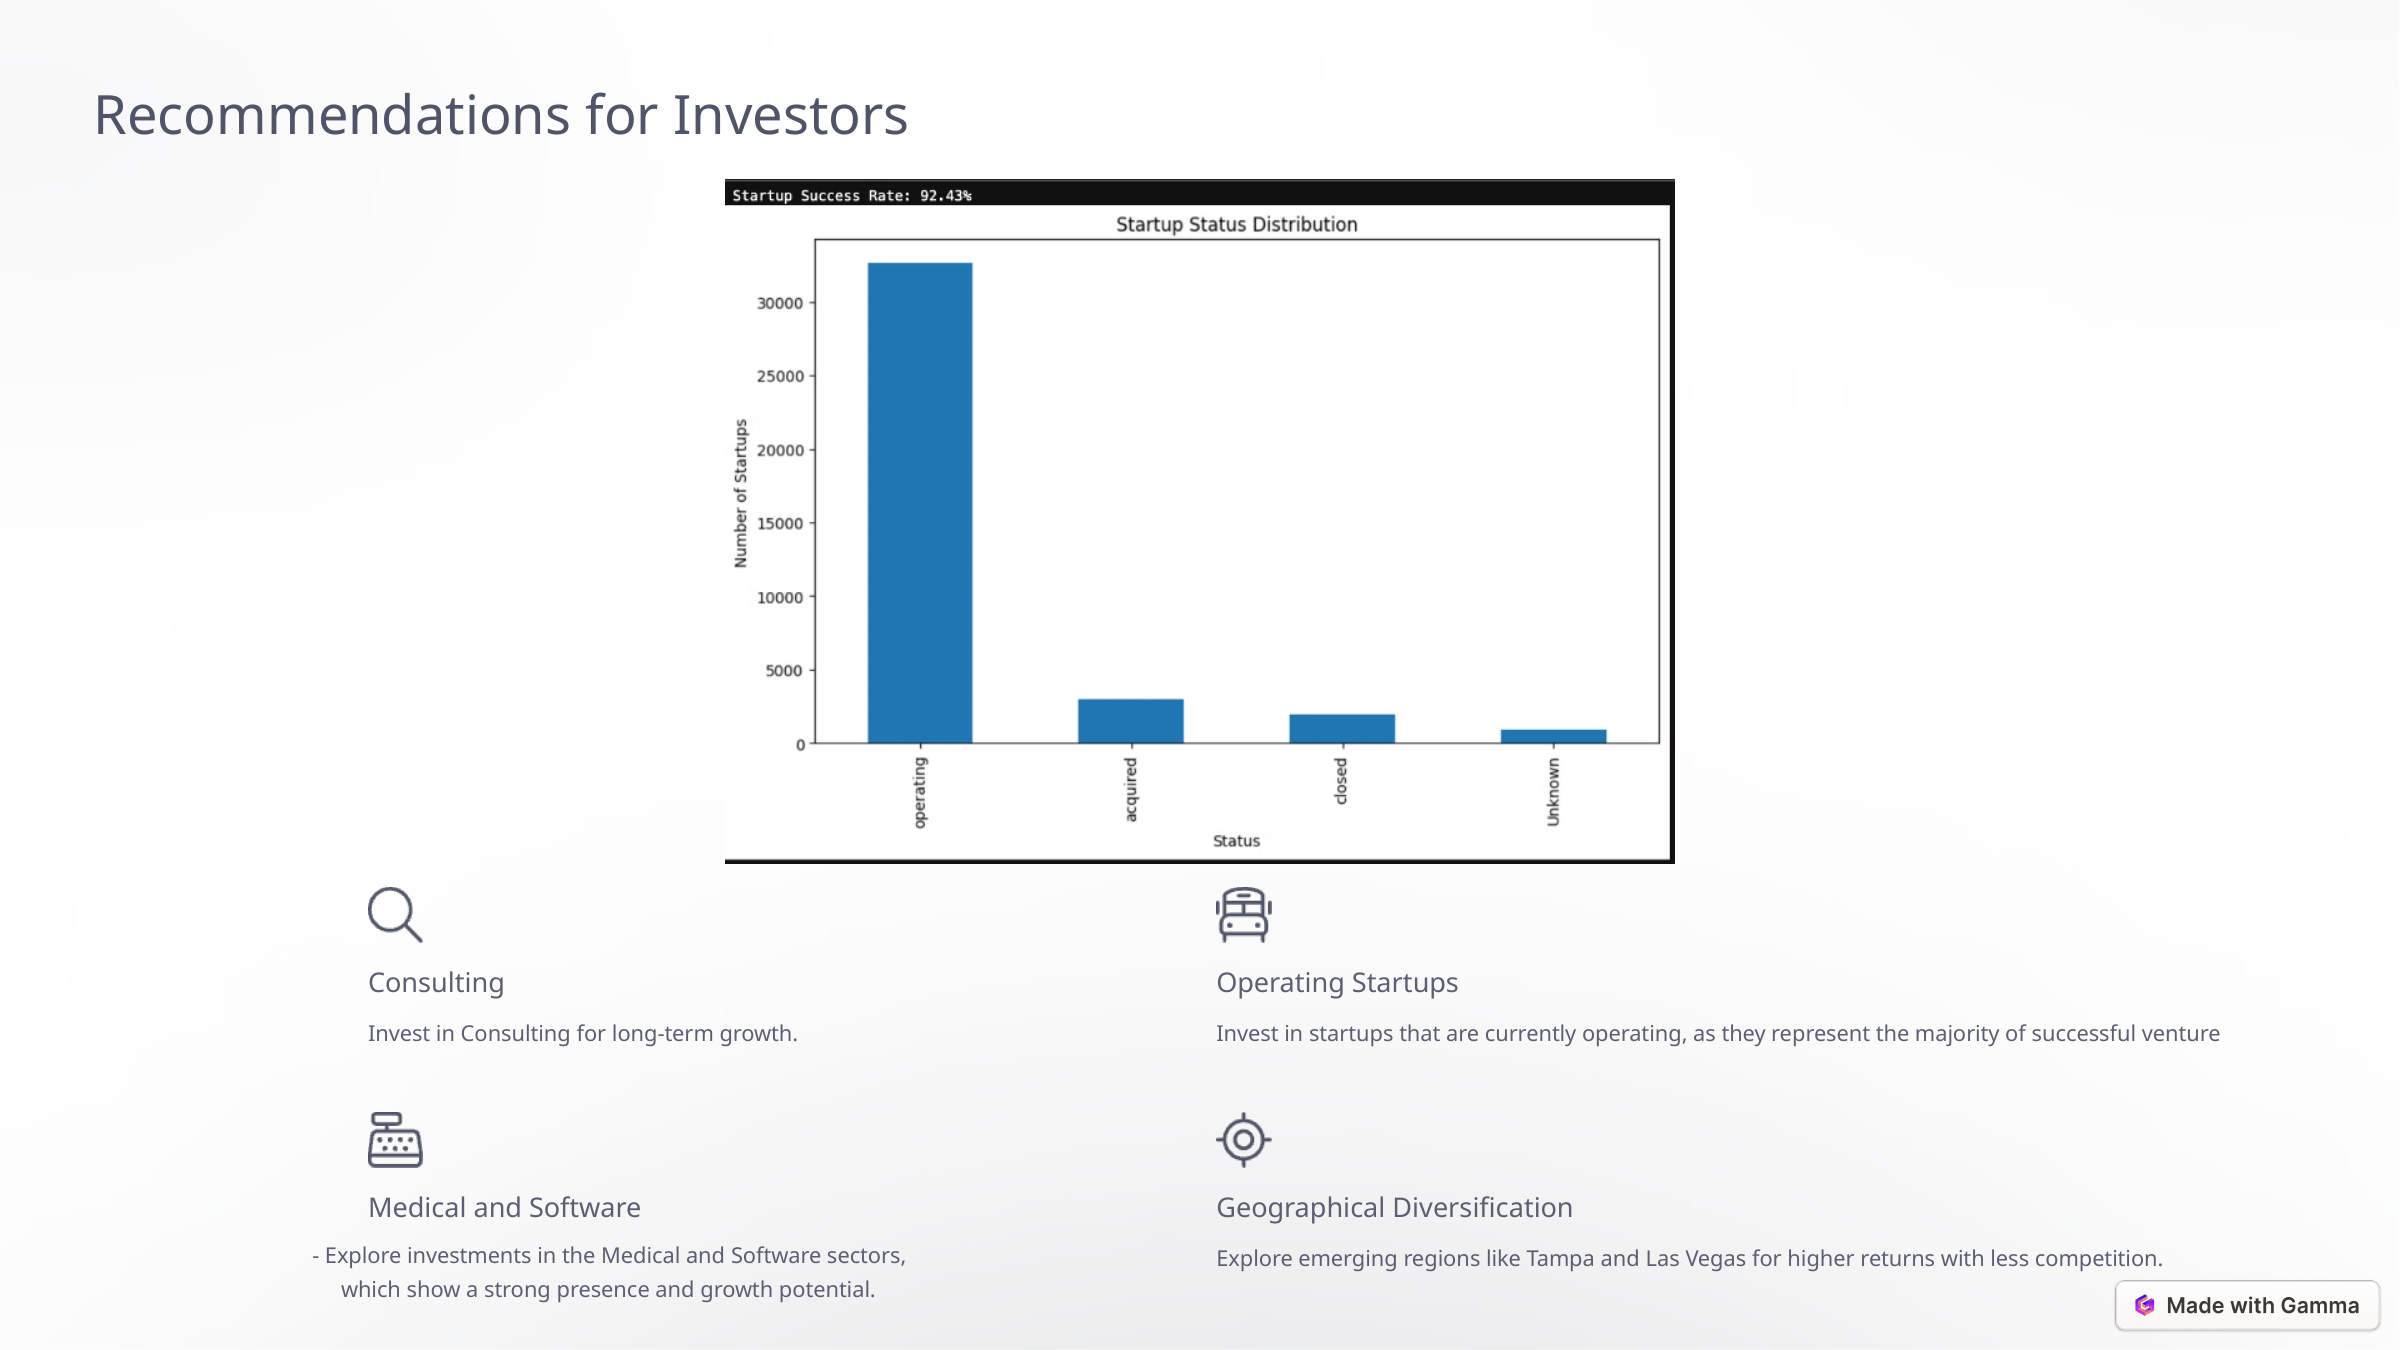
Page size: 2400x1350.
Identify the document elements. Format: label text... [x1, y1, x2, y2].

picture [725, 179, 1675, 864]
picture [1216, 887, 1272, 943]
picture [2106, 1271, 2389, 1339]
picture [1216, 1112, 1272, 1168]
picture [367, 887, 423, 943]
text_box - Explore investments in the Medical and Software sectors, which show a strong presence and growth potential. [306, 1233, 1397, 1269]
text_box Geographical Diversification [1216, 1189, 1582, 1224]
picture [367, 1112, 423, 1168]
text_box Invest in startups that are currently operating, as they represent the majority of successful venture [1216, 1011, 2307, 1047]
text_box Explore emerging regions like Tampa and Las Vegas for higher returns with less competition. [1216, 1236, 2307, 1272]
text_box Recommendations for Investors [93, 77, 913, 147]
text_box Medical and Software [368, 1189, 642, 1224]
text_box Operating Startups [1216, 964, 1491, 999]
text_box Invest in Consulting for long-term growth. [368, 1011, 1216, 1047]
text_box Consulting [368, 964, 642, 999]
